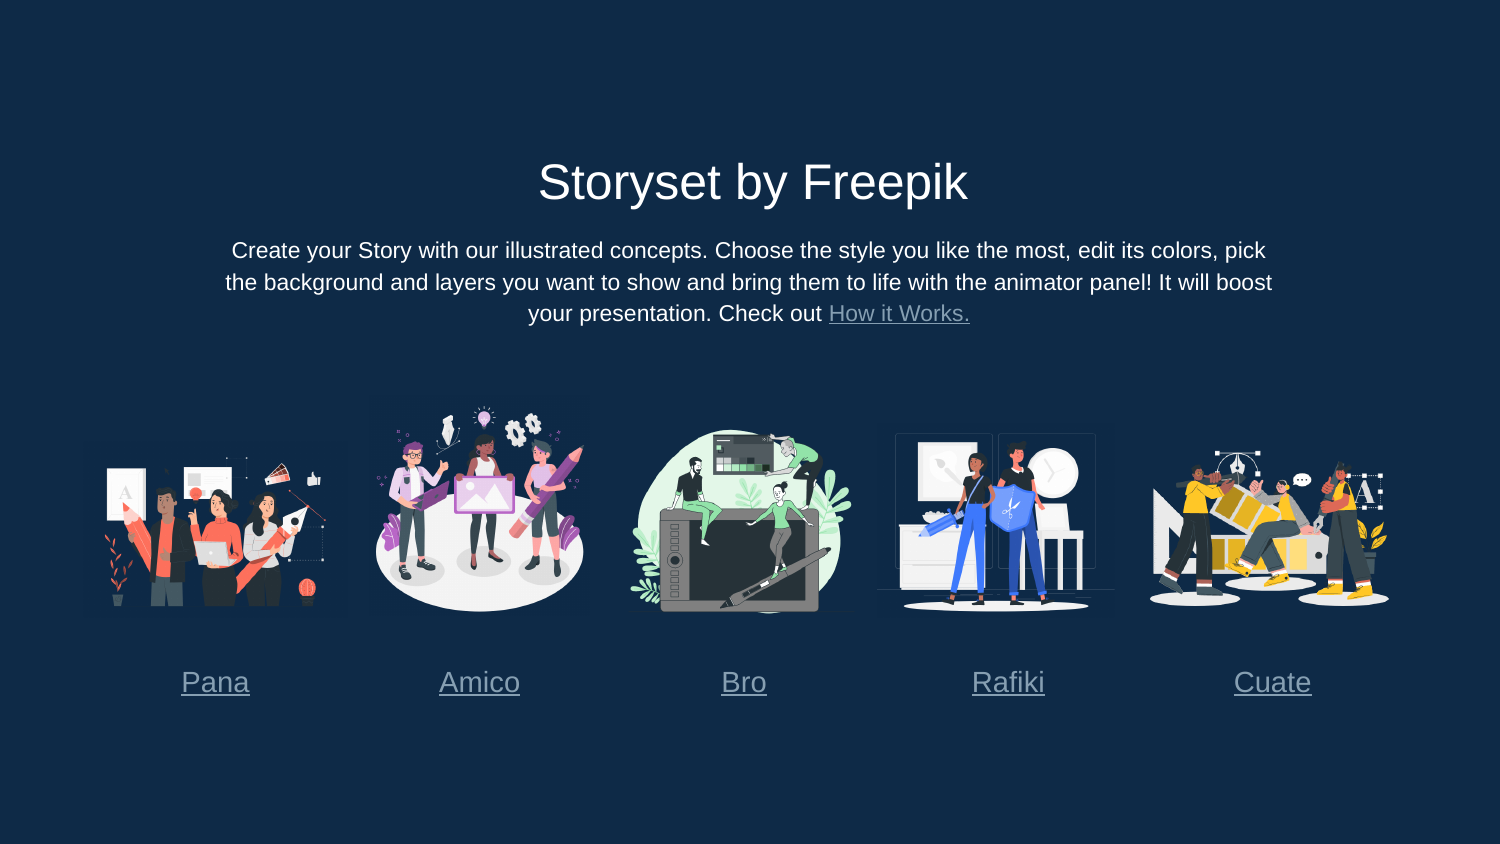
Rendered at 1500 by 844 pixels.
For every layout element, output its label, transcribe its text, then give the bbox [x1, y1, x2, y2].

picture [1121, 413, 1417, 622]
picture [83, 440, 348, 618]
list Create your Story with our illustrated concepts. Choose the style you like the most, edit its colors, pick the background and layers you want to show and bring them to life with the animator panel! It will boost your presentation. Check out How it Works. [205, 216, 1294, 270]
text_box Cuate [1168, 652, 1377, 705]
text_box Pana [111, 652, 320, 705]
picture [876, 423, 1115, 618]
picture [369, 395, 590, 616]
text_box Amico [375, 652, 585, 705]
text_box Bro [639, 652, 849, 705]
text_box Rafiki [904, 652, 1113, 705]
title Storyset by Freepik [175, 134, 1332, 214]
picture [618, 415, 857, 623]
